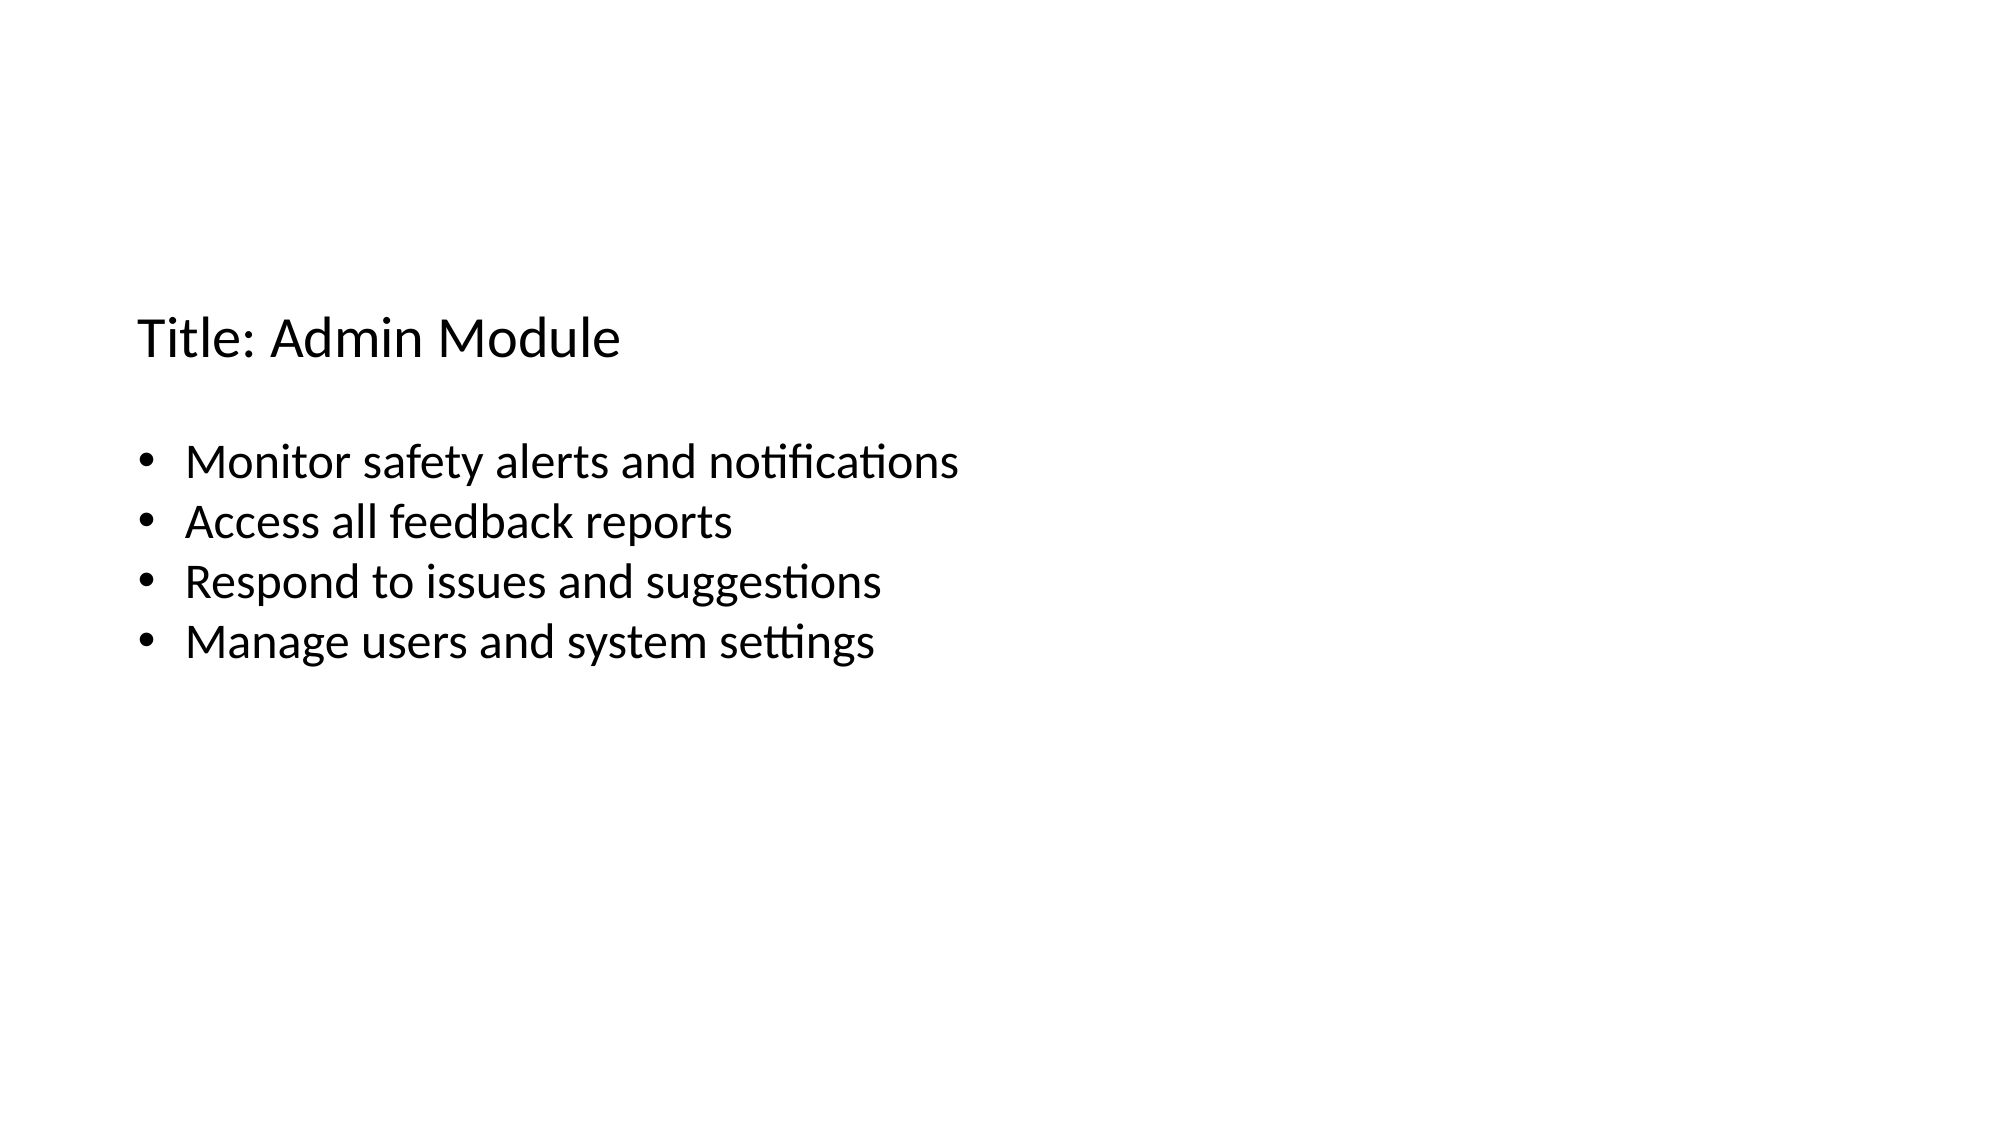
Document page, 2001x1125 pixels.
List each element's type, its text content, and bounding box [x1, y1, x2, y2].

text_box Title: Admin Module Monitor safety alerts and notifications Access all feedback reports Respond to issues and suggestions Manage users and system settings [123, 291, 1701, 677]
